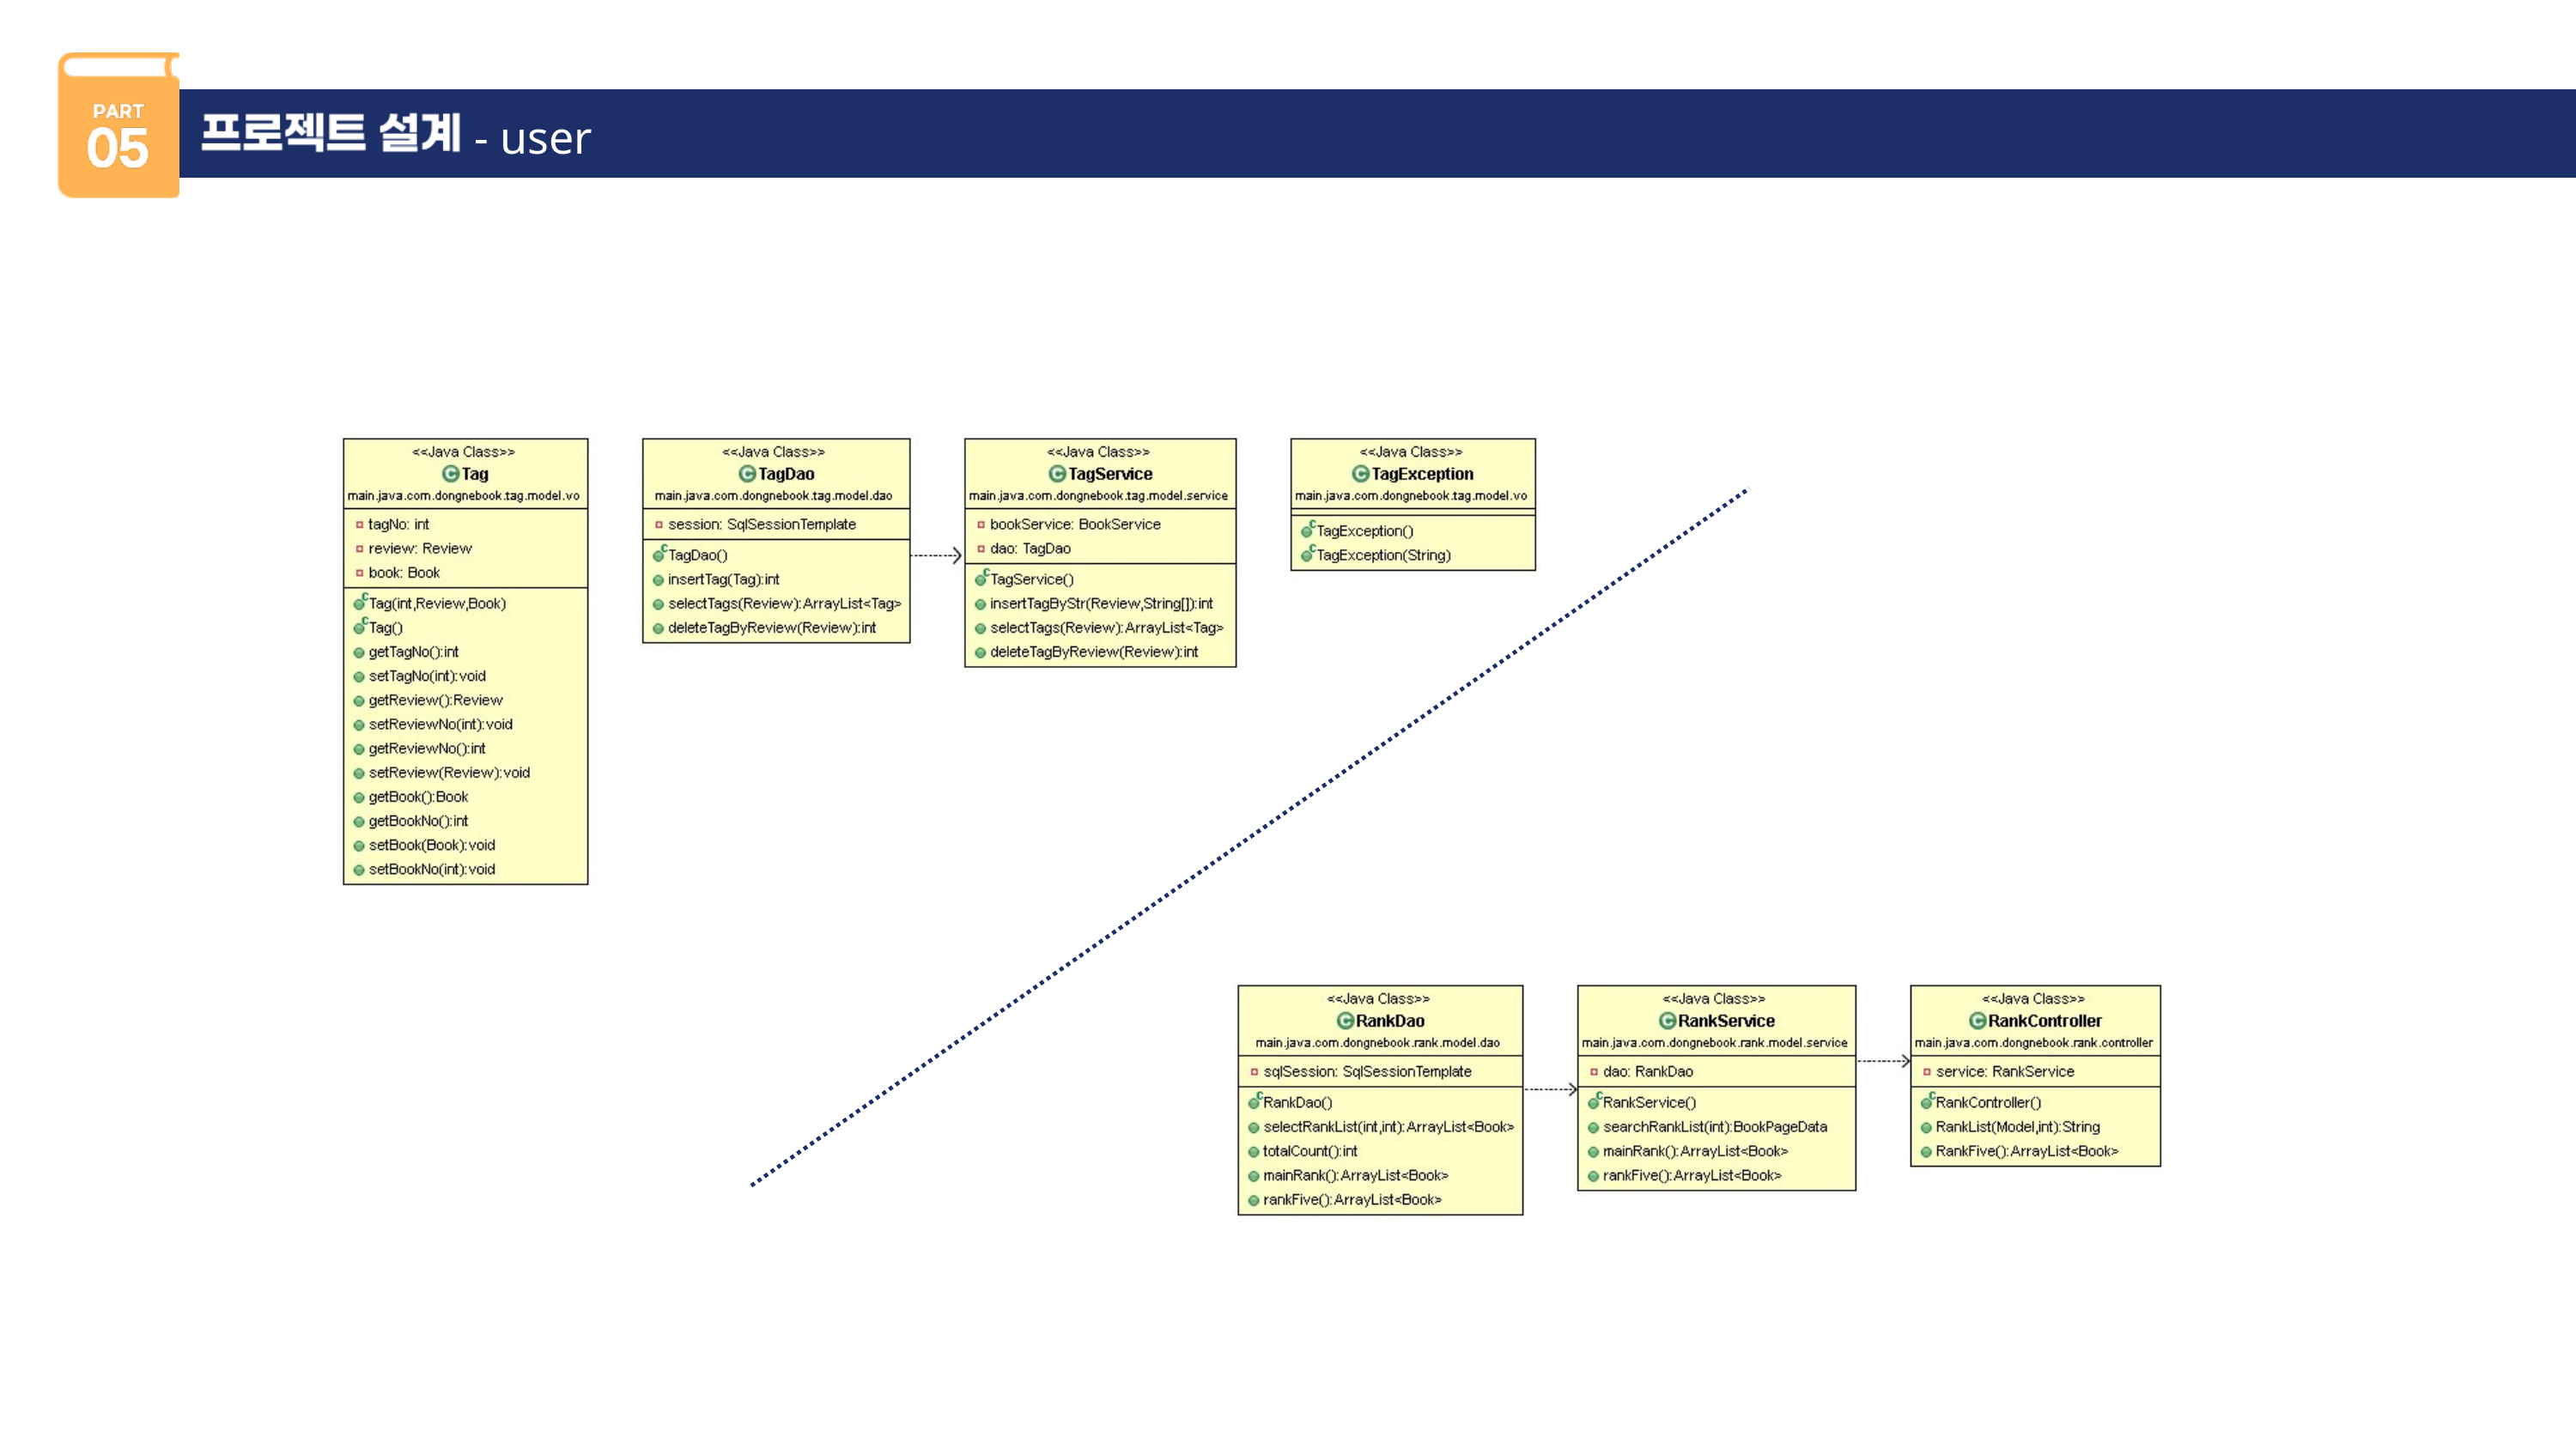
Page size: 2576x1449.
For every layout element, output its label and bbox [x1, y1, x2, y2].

text_box [184, 89, 2576, 178]
text_box [58, 52, 179, 198]
text_box [750, 488, 1750, 1186]
picture [1234, 981, 2166, 1220]
picture [192, 99, 487, 179]
picture [78, 98, 173, 198]
picture [339, 434, 1541, 890]
